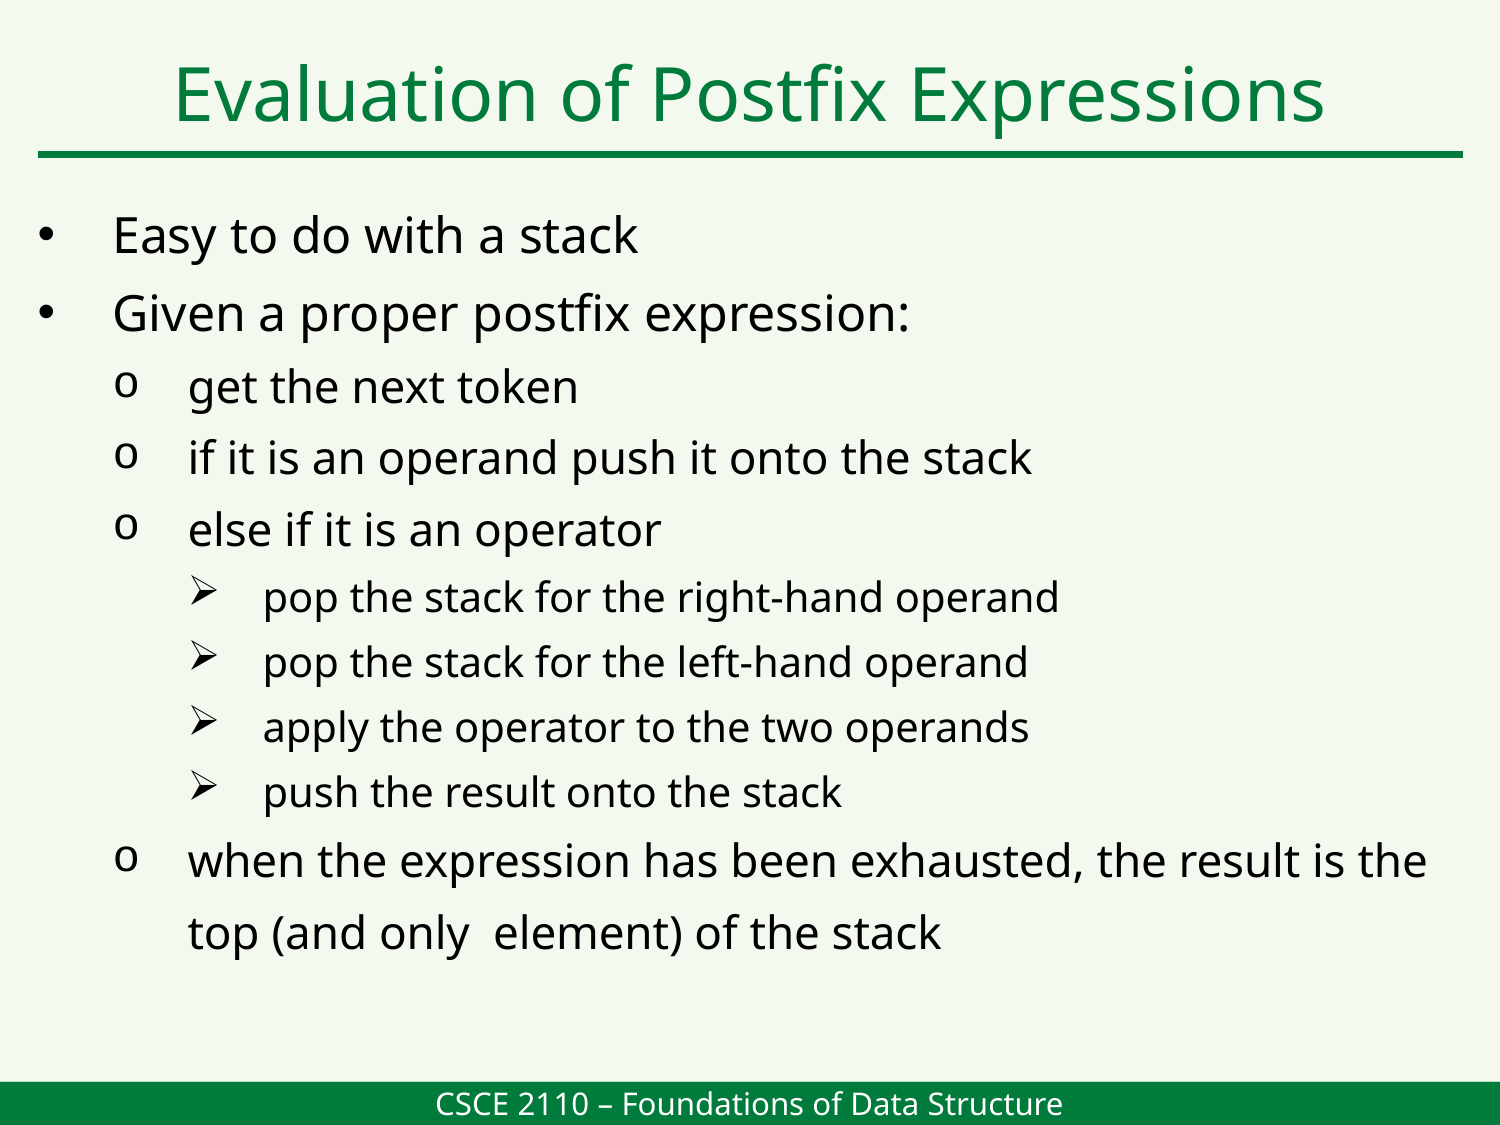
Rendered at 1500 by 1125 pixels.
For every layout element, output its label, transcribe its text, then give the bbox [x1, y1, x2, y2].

text_box Easy to do with a stack Given a proper postfix expression: get the next token if it is an operand push it onto the stack else if it is an operator pop the stack for the right-hand operand pop the stack for the left-hand operand apply the operator to the two operands push the result onto the stack when the expression has been exhausted, the result is the top (and only element) of the stack [37, 176, 1463, 1037]
text_box Evaluation of Postfix Expressions [36, 27, 1463, 155]
